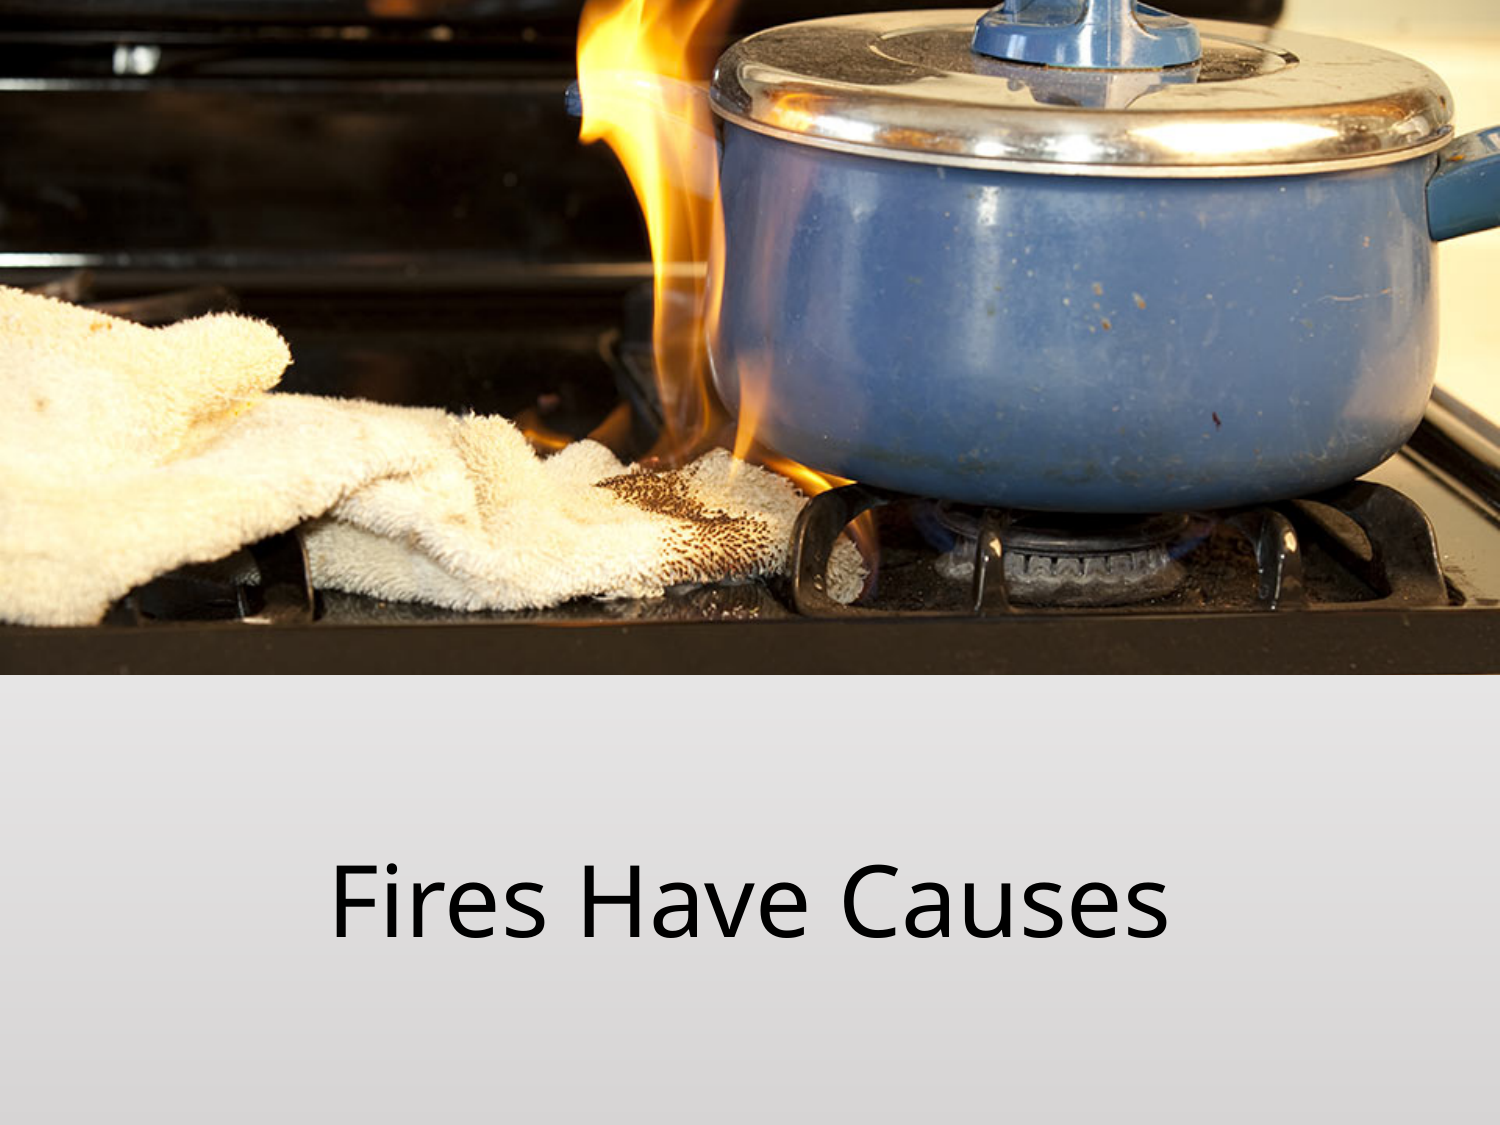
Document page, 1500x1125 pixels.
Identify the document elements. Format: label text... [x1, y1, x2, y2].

title Fires Have Causes [112, 728, 1388, 1083]
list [0, 0, 1500, 676]
